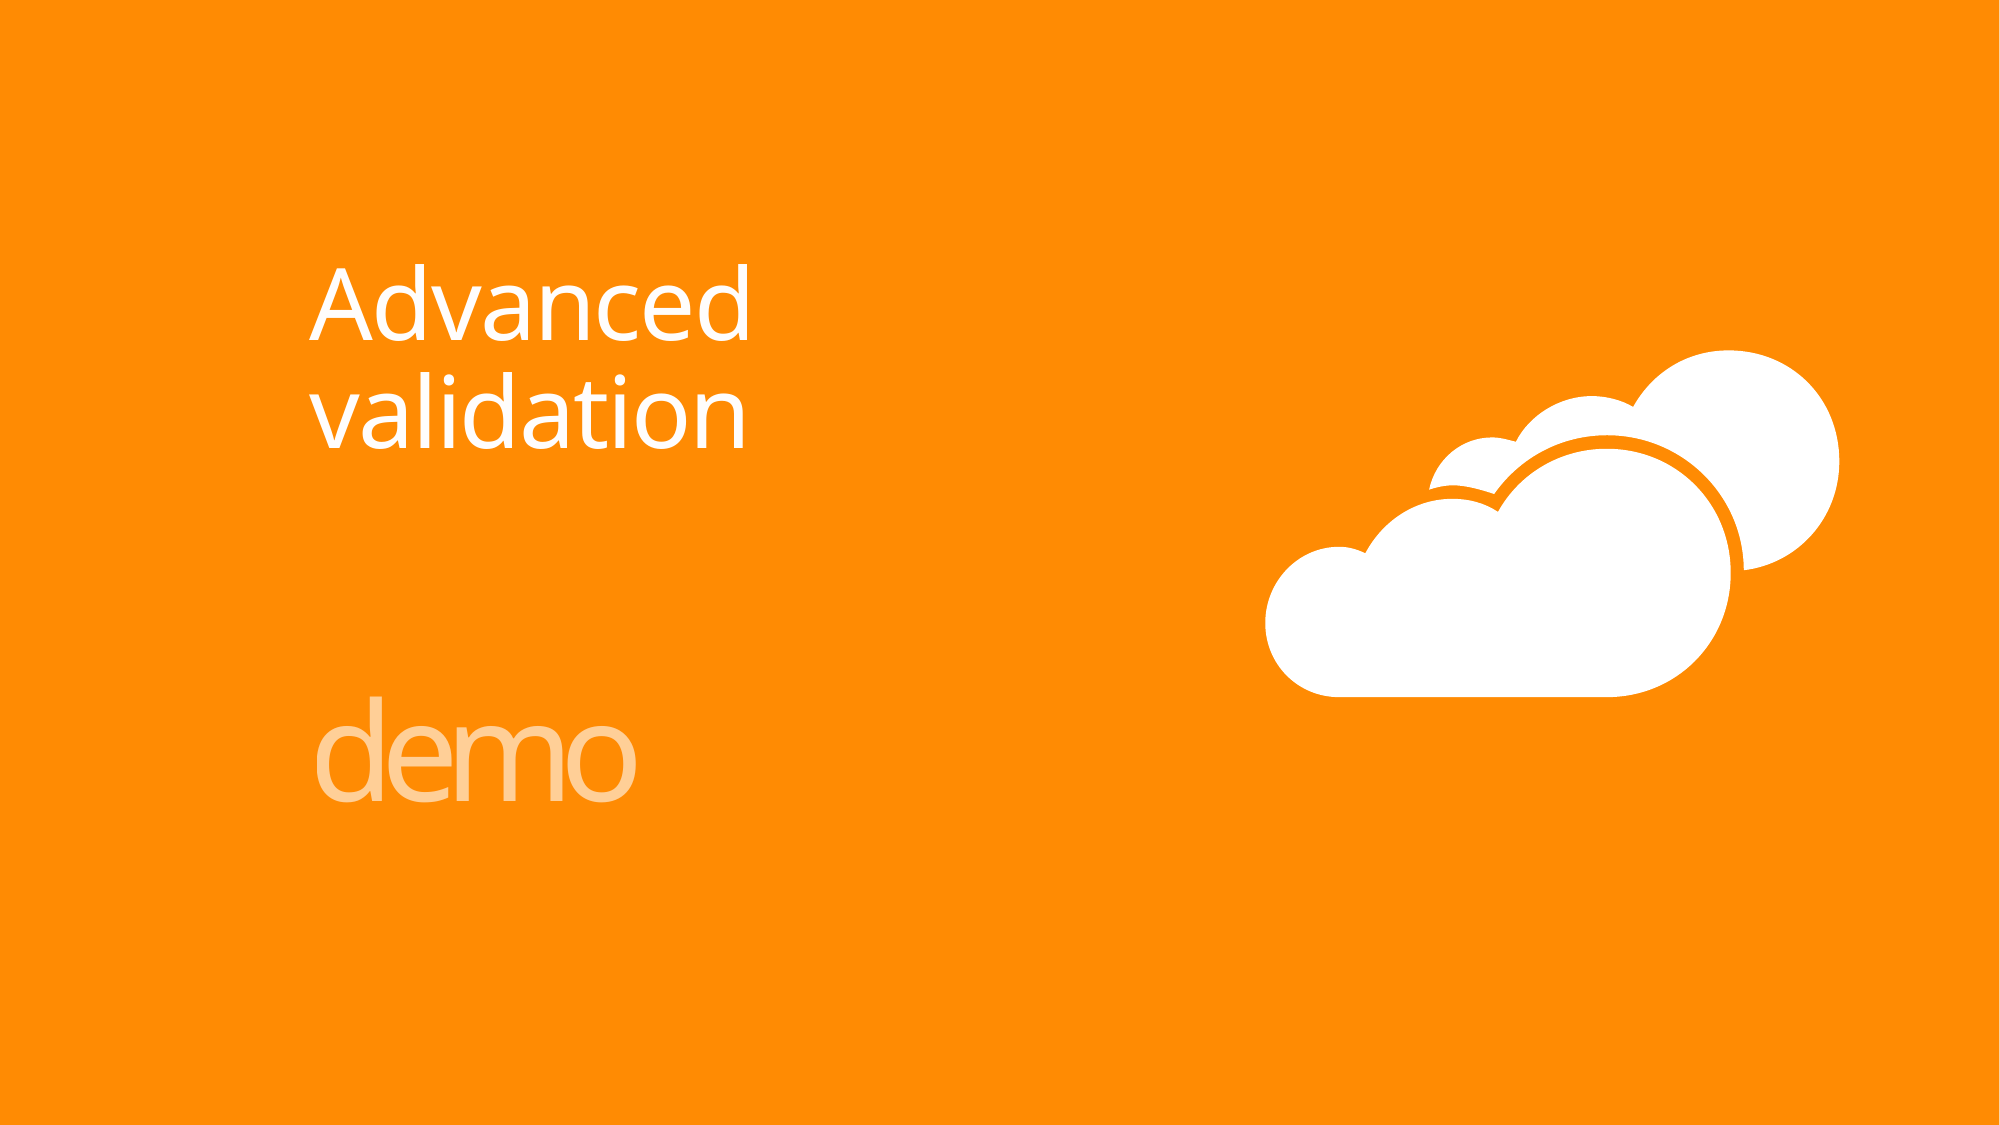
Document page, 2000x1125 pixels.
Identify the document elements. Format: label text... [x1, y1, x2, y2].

list demo [309, 682, 1766, 892]
title Advanced validation [309, 237, 1000, 488]
